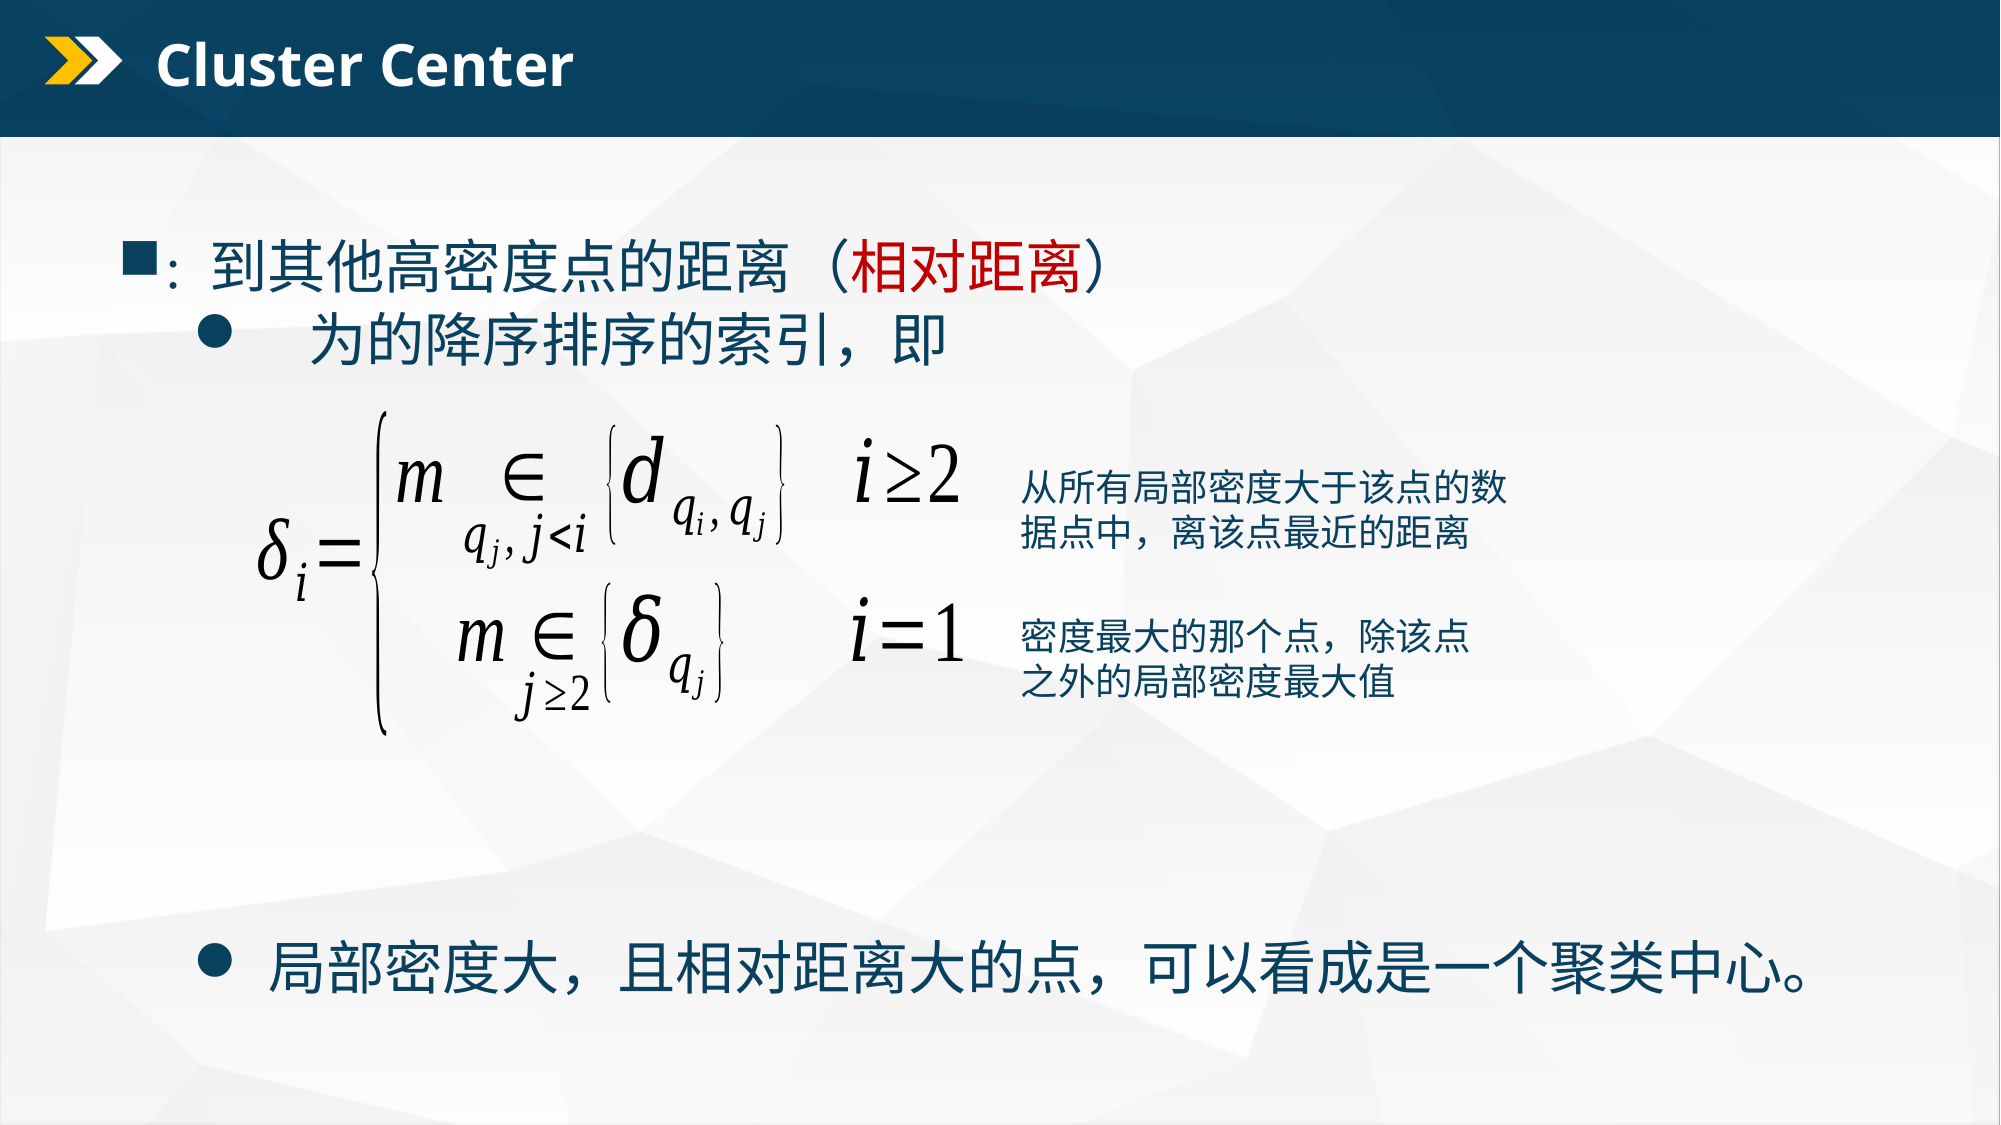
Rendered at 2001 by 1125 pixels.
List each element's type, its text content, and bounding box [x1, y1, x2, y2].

list Cluster Center [140, 28, 1027, 93]
text_box 从所有局部密度大于该点的数据点中，离该点最近的距离 [1005, 456, 1549, 562]
picture [0, 0, 2000, 1125]
text_box 密度最大的那个点，除该点之外的局部密度最大值 [1006, 605, 1518, 710]
